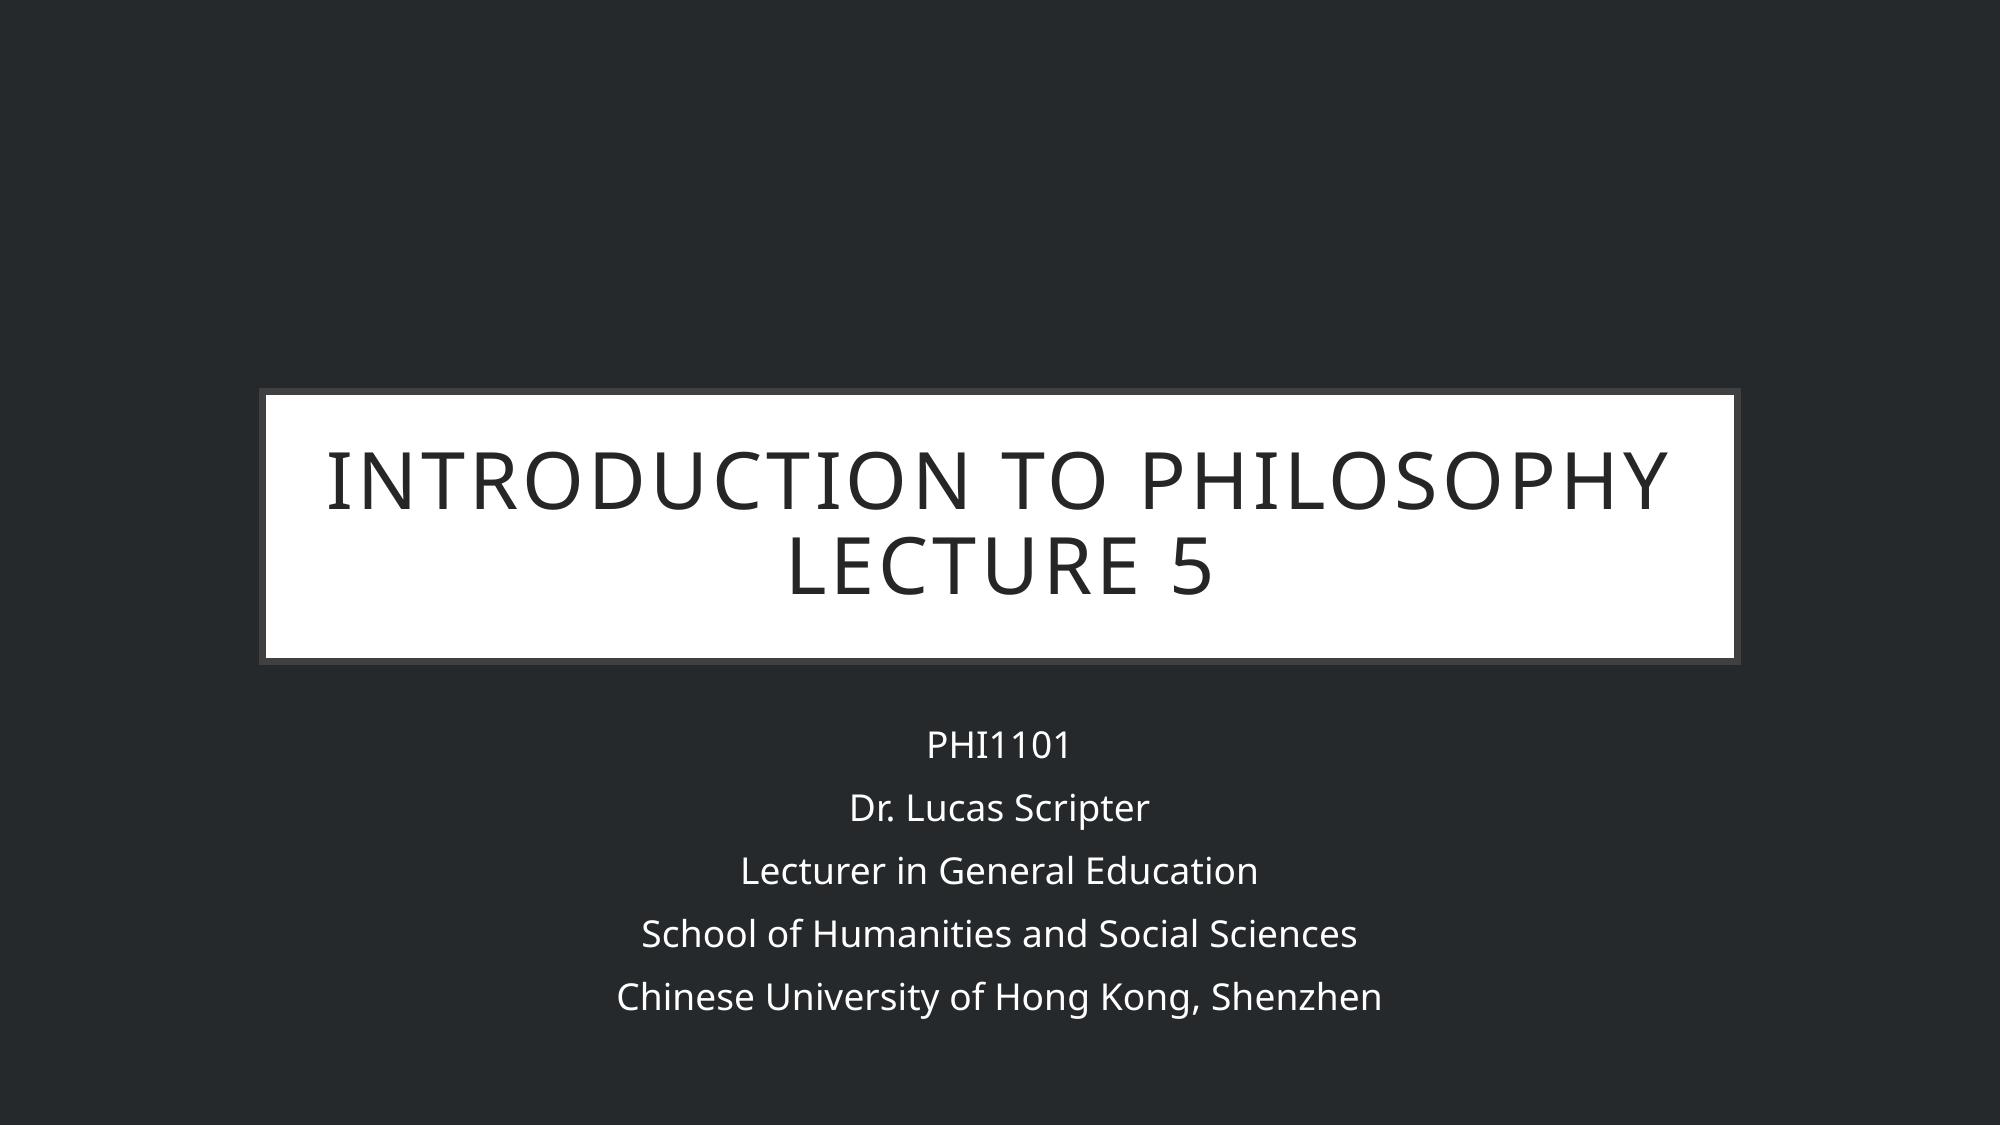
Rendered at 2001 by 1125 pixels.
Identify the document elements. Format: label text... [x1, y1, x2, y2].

subtitle PHI1101 Dr. Lucas Scripter Lecturer in General Education School of Humanities and Social Sciences Chinese University of Hong Kong, Shenzhen [442, 713, 1558, 1028]
title Introduction to philosophy Lecture 5 [259, 388, 1741, 665]
